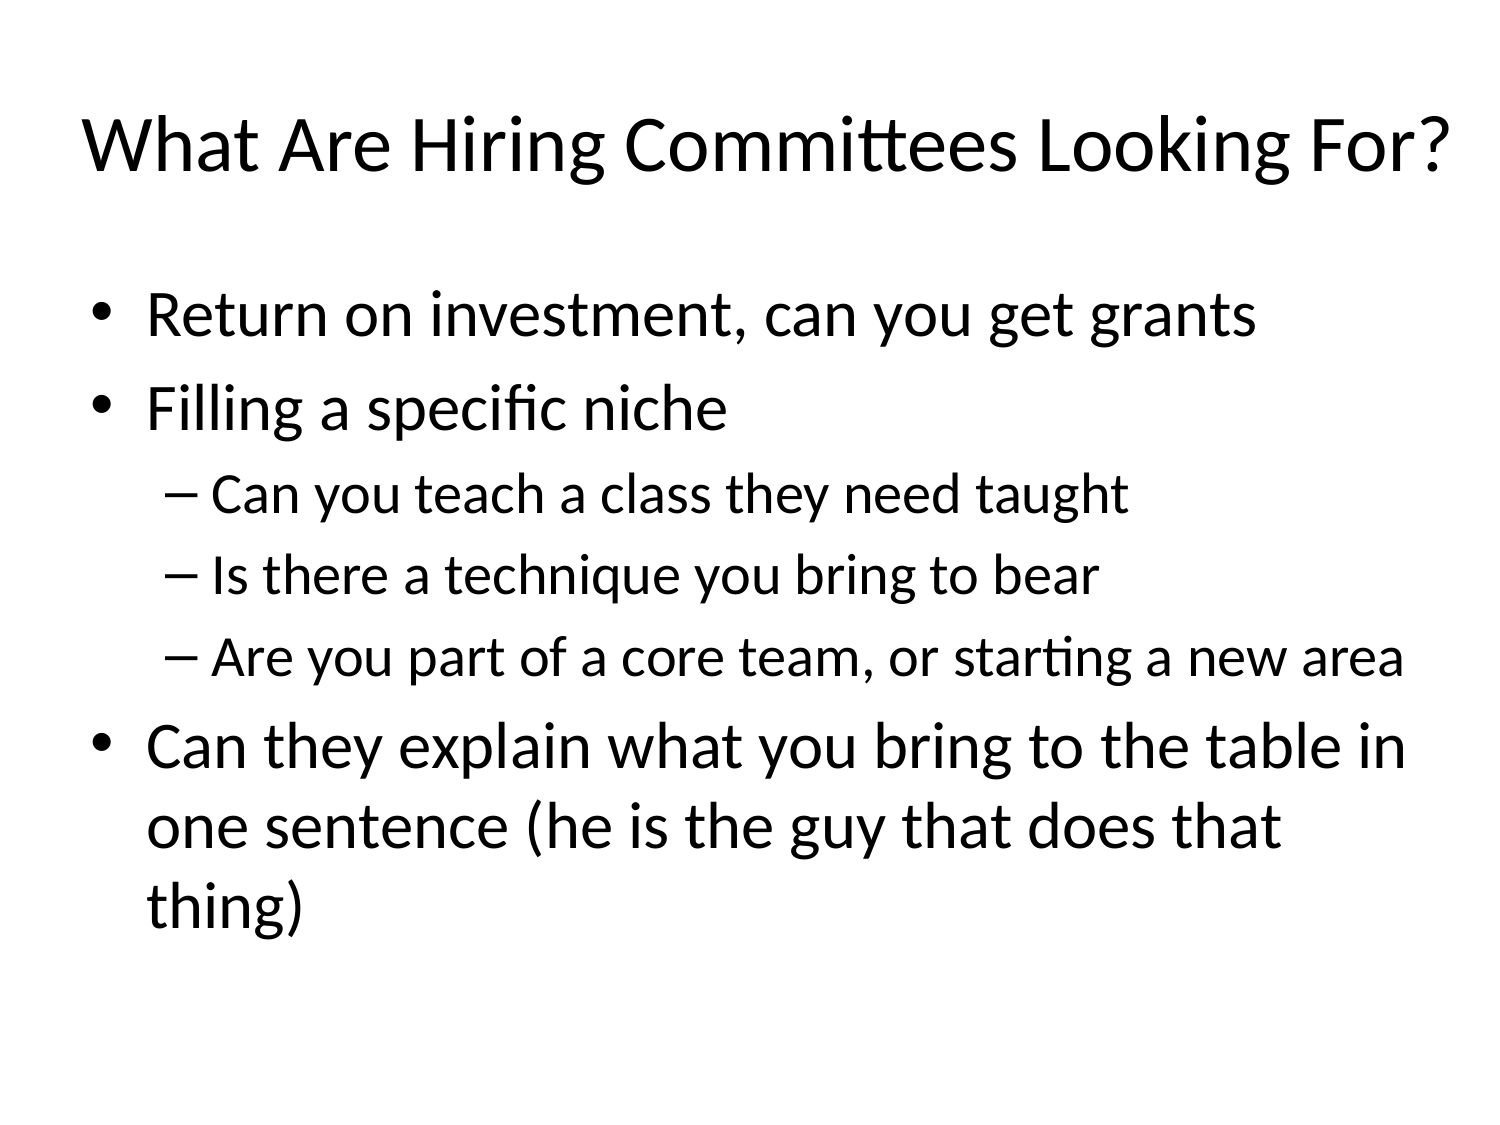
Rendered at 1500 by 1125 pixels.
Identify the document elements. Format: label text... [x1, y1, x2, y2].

title What Are Hiring Committees Looking For? [37, 45, 1500, 233]
list Return on investment, can you get grants Filling a specific niche Can you teach a class they need taught Is there a technique you bring to bear Are you part of a core team, or starting a new area Can they explain what you bring to the table in one sentence (he is the guy that does that thing) [75, 262, 1425, 1005]
